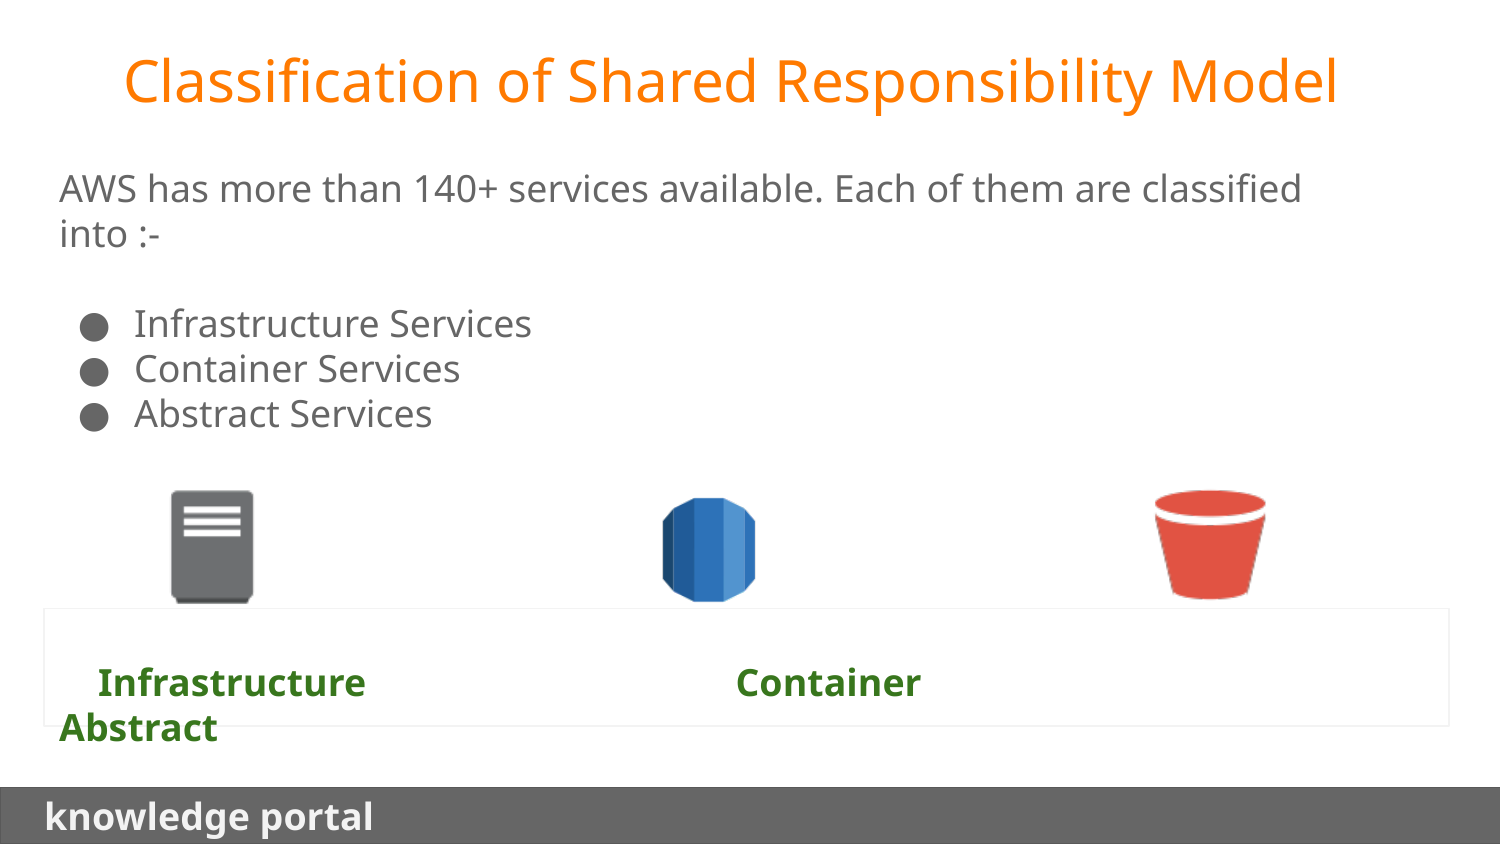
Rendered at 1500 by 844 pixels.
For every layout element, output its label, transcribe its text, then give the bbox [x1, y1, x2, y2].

picture [636, 478, 781, 622]
text_box AWS has more than 140+ services available. Each of them are classified into :- Infrastructure Services Container Services Abstract Services [44, 150, 1354, 608]
picture [112, 447, 313, 649]
text_box knowledge portal [0, 787, 1500, 844]
text_box Infrastructure Container Abstract [44, 608, 1449, 727]
picture [1110, 447, 1311, 649]
subtitle Classification of Shared Responsibility Model [25, 29, 1438, 539]
